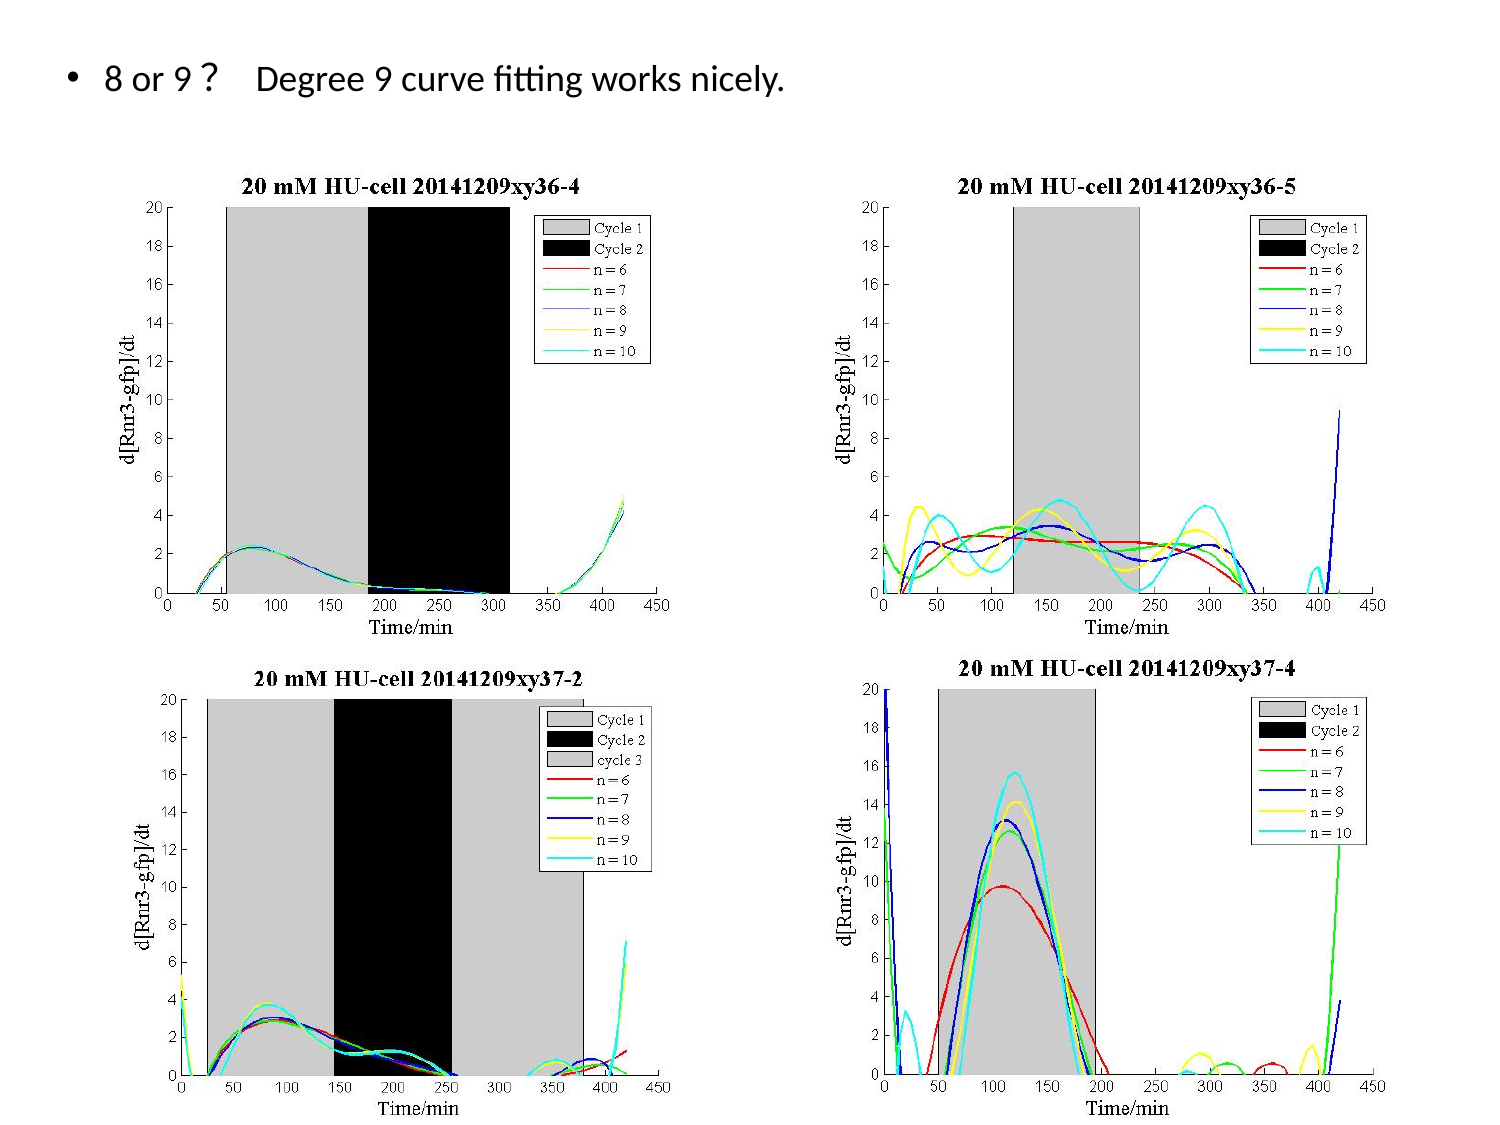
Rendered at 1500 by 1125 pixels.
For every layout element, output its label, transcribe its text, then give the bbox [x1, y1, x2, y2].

list 8 or 9？ Degree 9 curve fitting works nicely. [51, 51, 1380, 216]
picture [101, 664, 716, 1125]
picture [801, 653, 1432, 1125]
picture [85, 171, 716, 645]
picture [801, 171, 1432, 645]
